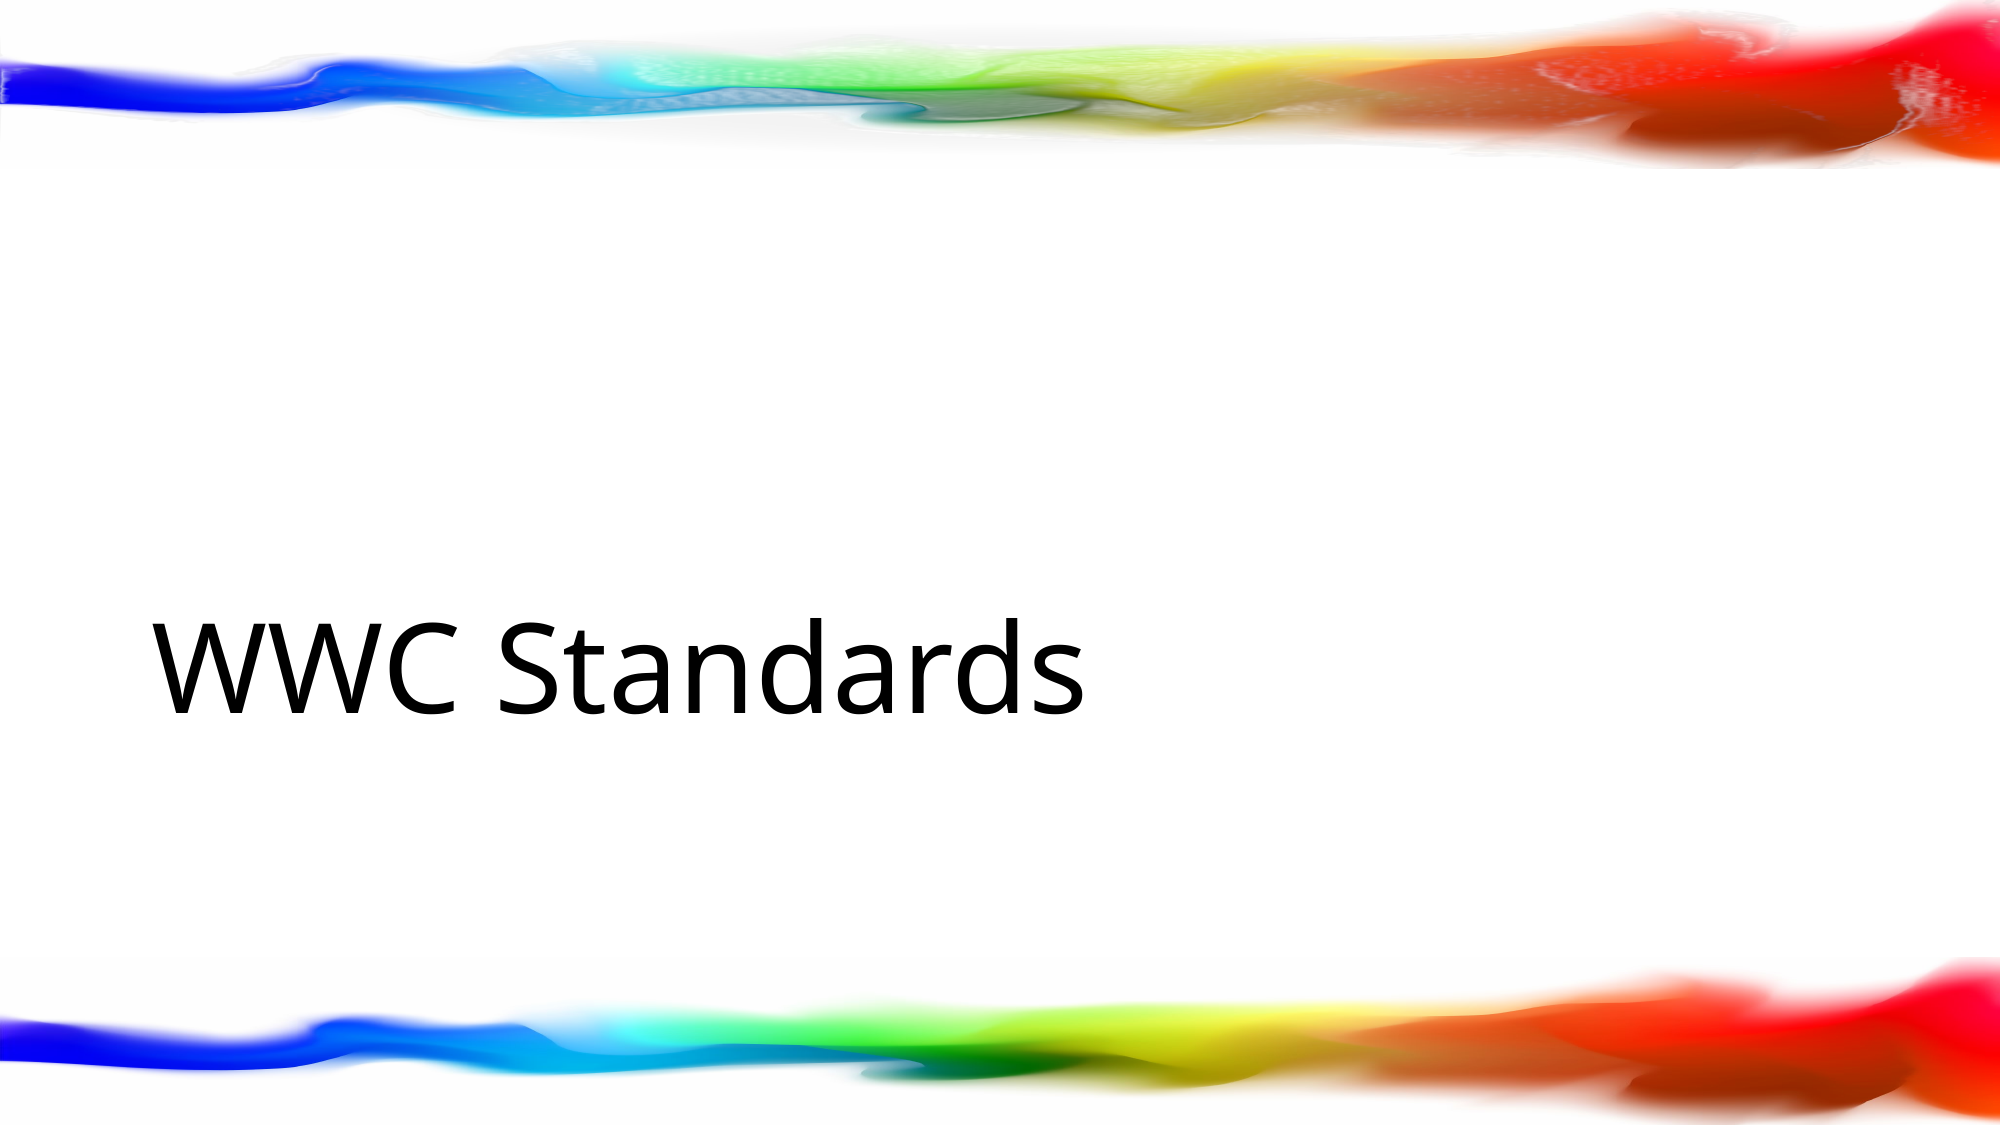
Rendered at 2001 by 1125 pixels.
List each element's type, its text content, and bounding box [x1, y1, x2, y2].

picture [0, 957, 2000, 1125]
picture [0, 0, 2000, 169]
title WWC Standards [136, 280, 1862, 749]
